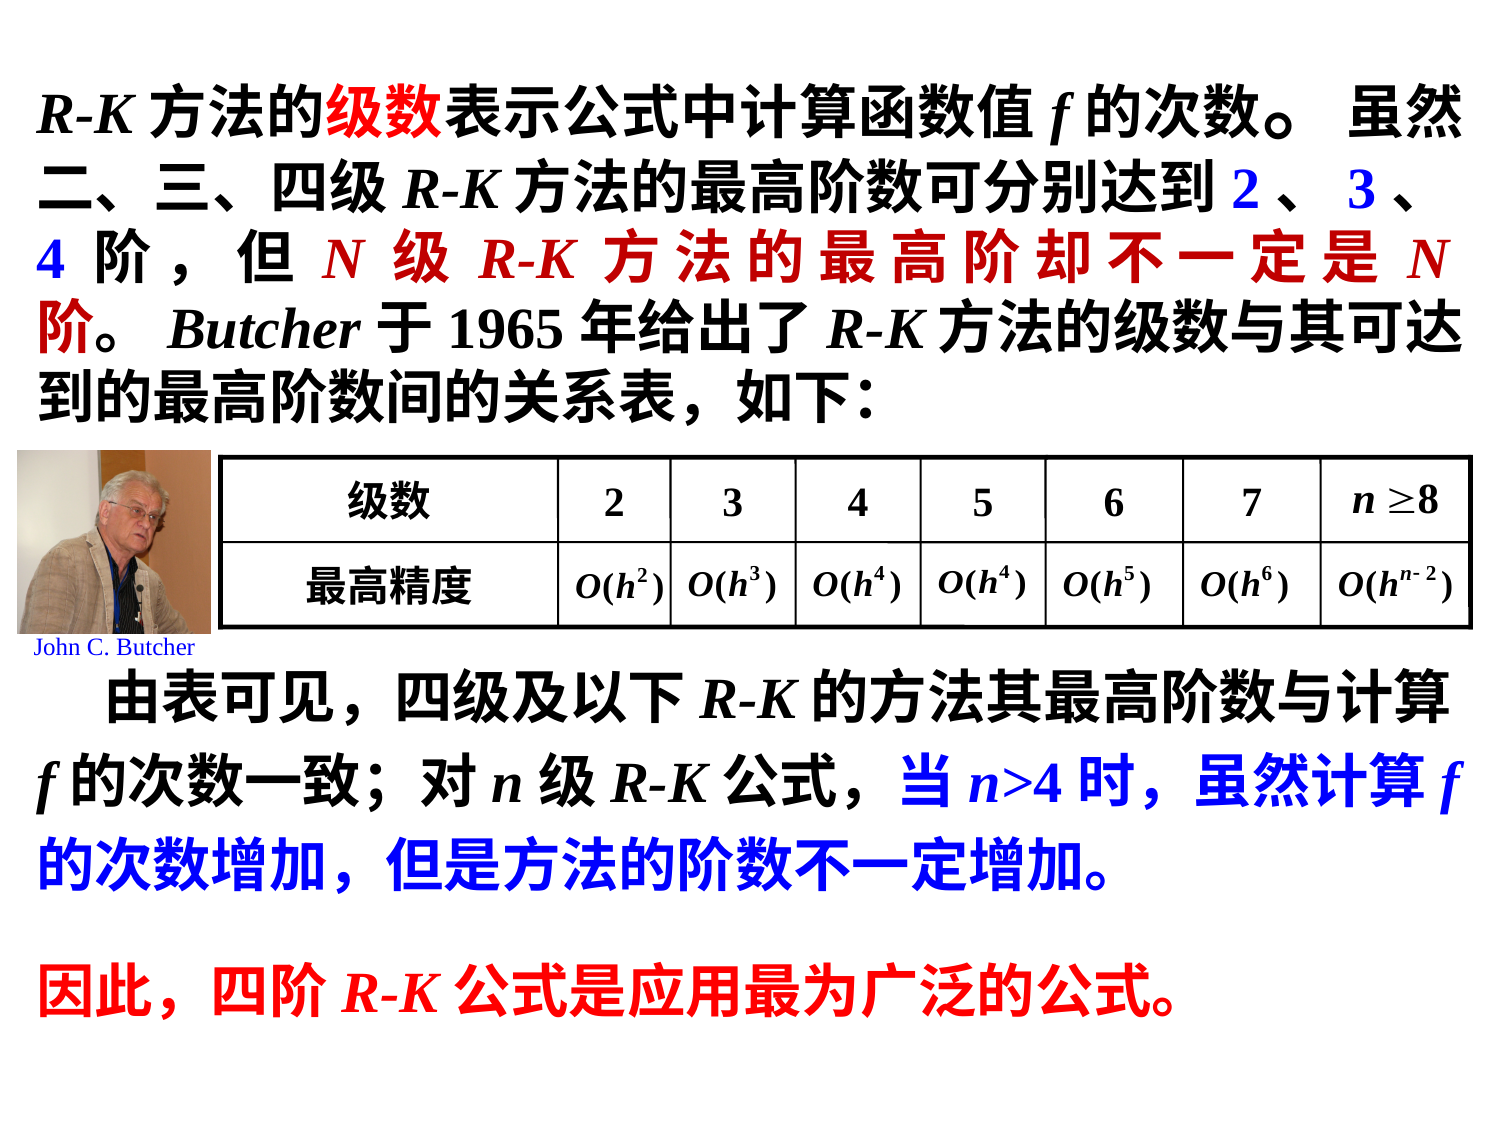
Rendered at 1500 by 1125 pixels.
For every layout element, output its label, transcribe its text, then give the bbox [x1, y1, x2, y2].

picture [17, 450, 211, 634]
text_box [220, 457, 1471, 628]
text_box R-K方法的级数表示公式中计算函数值f的次数。虽然二、三、四级R-K方法的最高阶数可分别达到2、3、4阶，但N级R-K方法的最高阶却不一定是N阶。Butcher于1965年给出了R-K方法的级数与其可达到的最高阶数间的关系表，如下： 由表可见，四级及以下R-K的方法其最高阶数与计算f的次数一致；对n级R-K公式，当n>4时，虽然计算f的次数增加，但是方法的阶数不一定增加。 因此，四阶R-K公式是应用最为广泛的公式。 [21, 42, 1479, 1032]
text_box John C. Butcher [18, 634, 211, 669]
